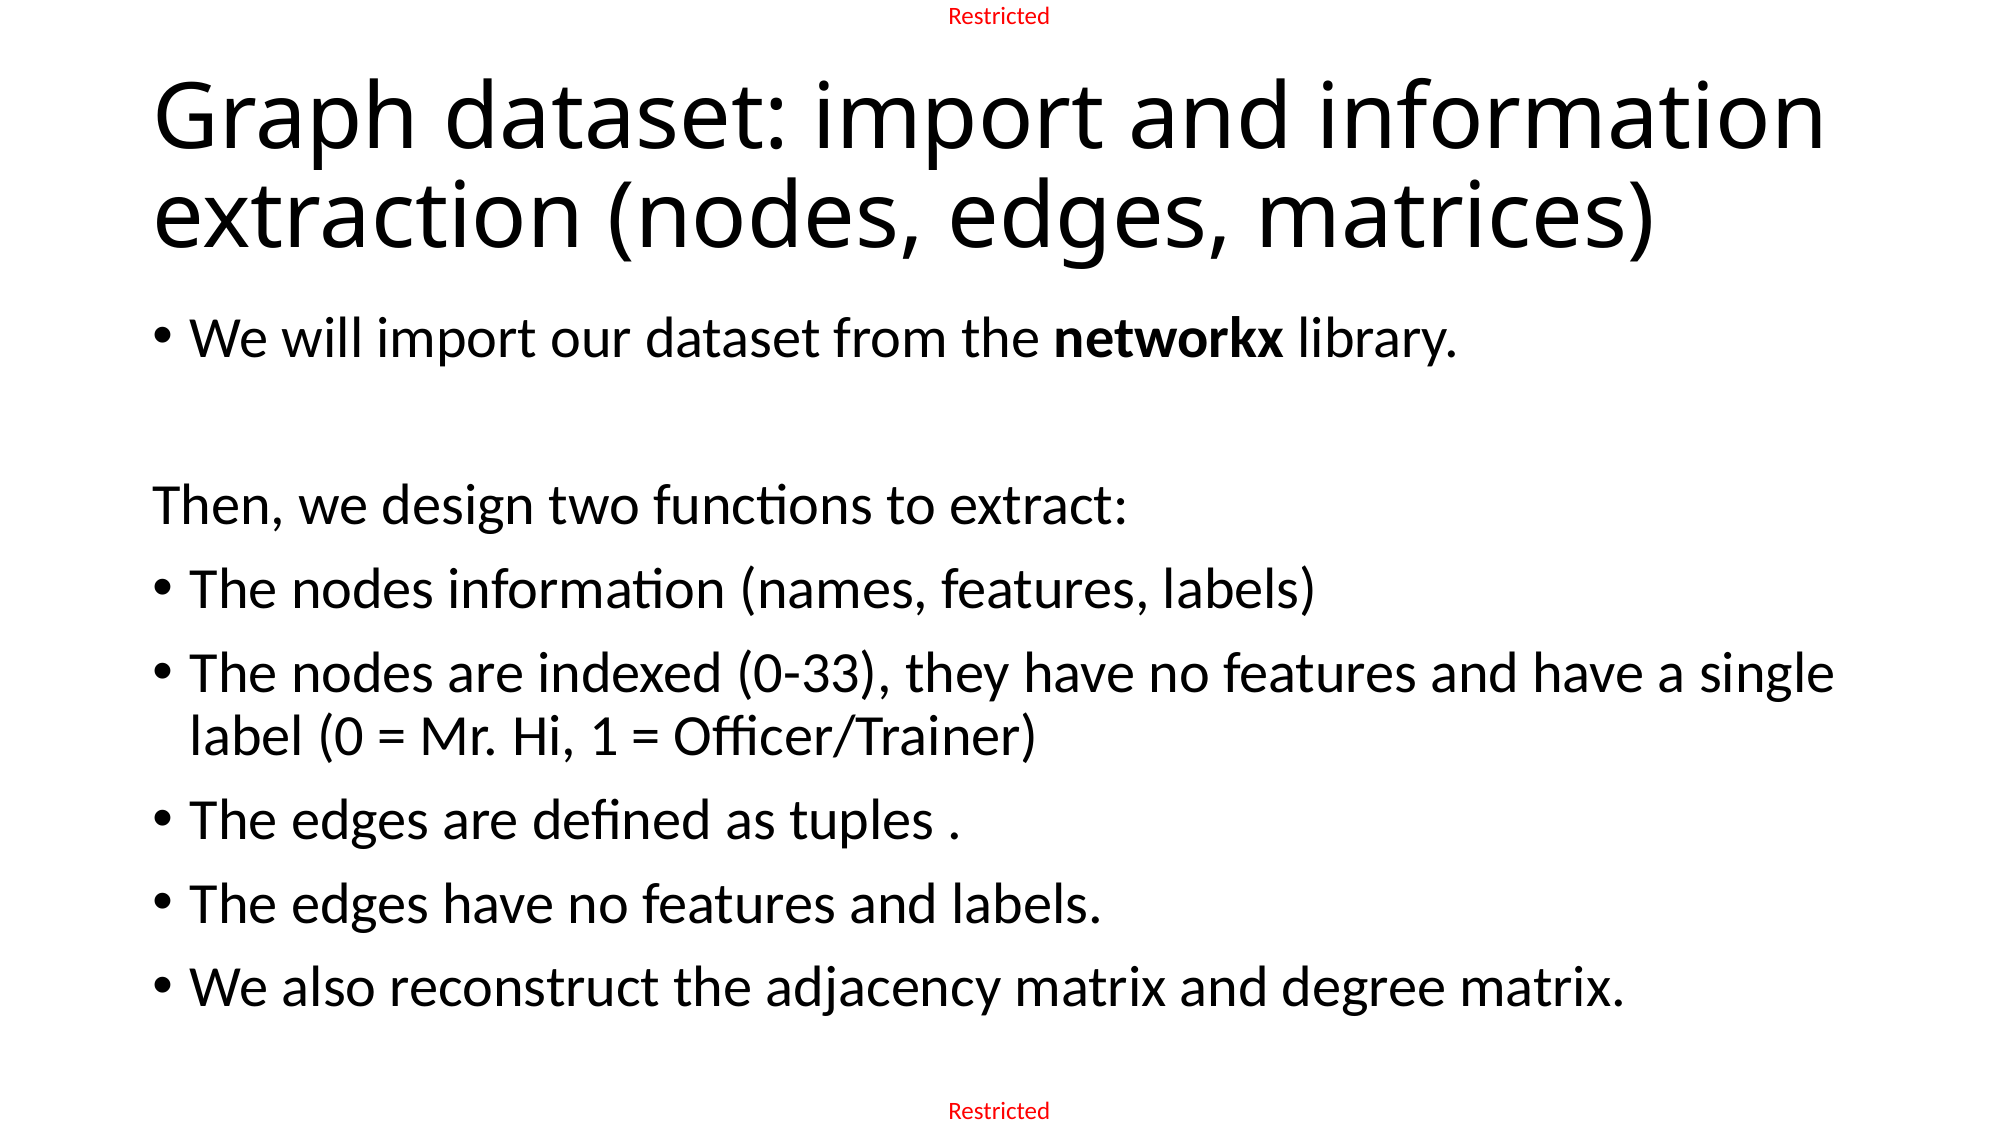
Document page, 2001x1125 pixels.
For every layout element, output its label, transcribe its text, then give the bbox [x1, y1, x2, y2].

title Graph dataset: import and information extraction (nodes, edges, matrices) [137, 59, 1863, 278]
